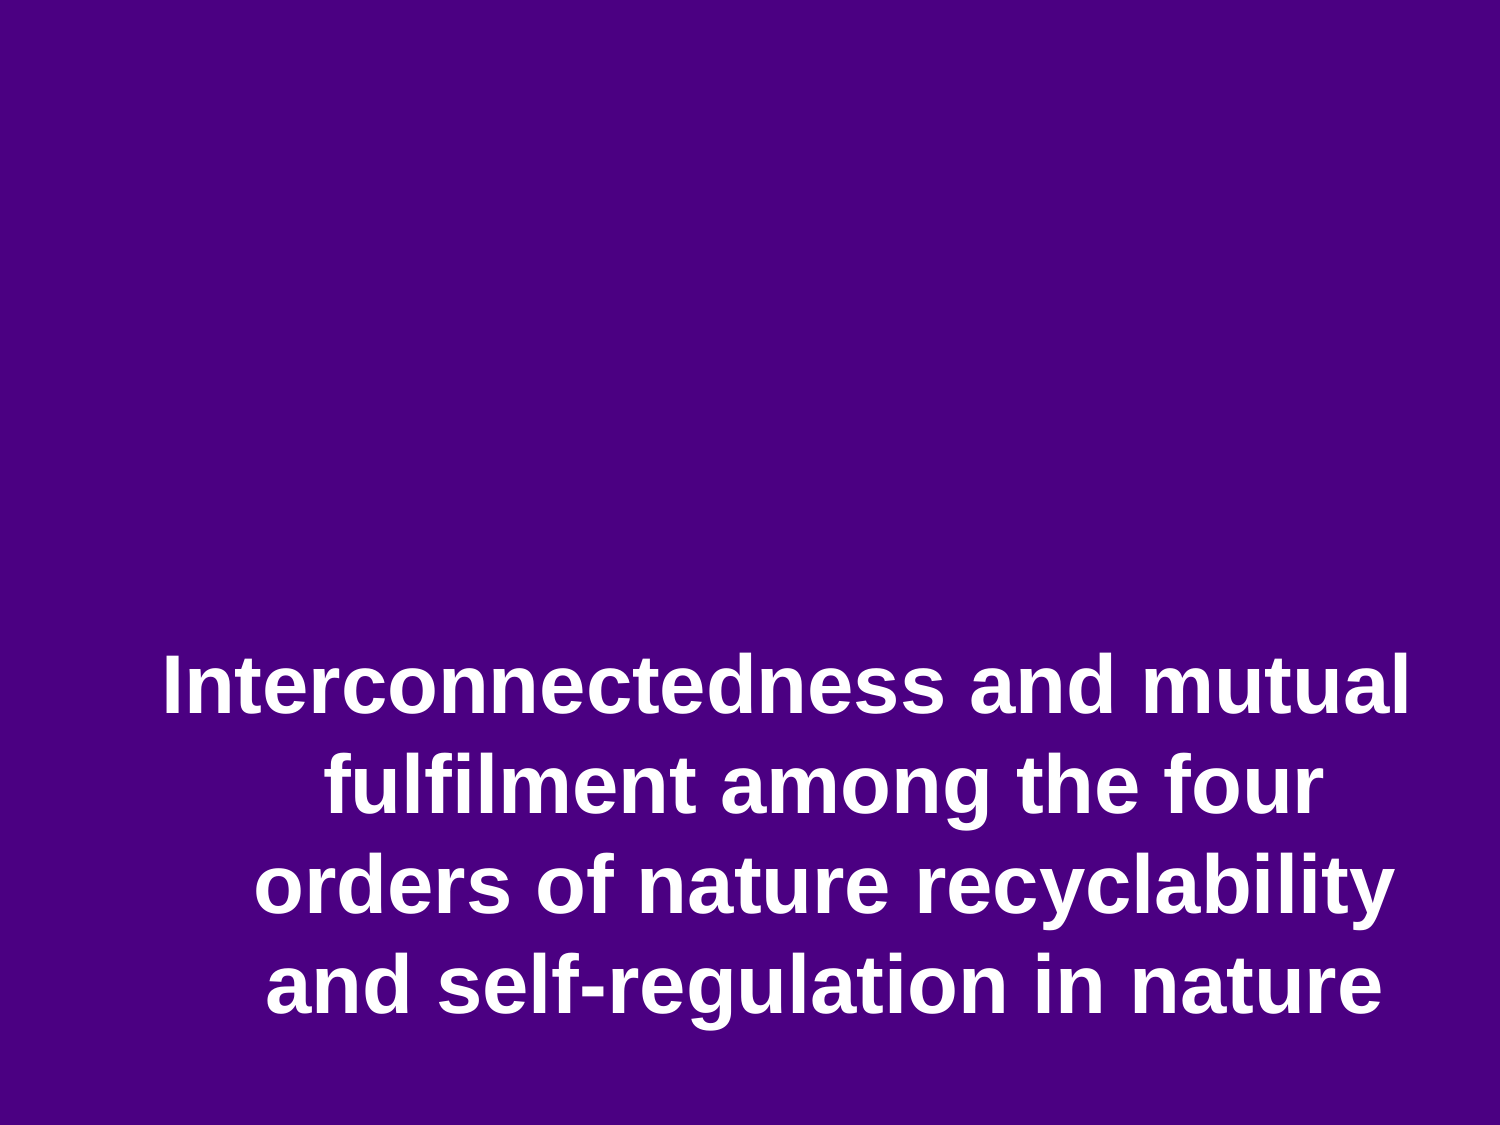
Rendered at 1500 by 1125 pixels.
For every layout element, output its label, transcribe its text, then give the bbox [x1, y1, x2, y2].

title Interconnectedness and mutual fulfilment among the four orders of nature recyclability and self-regulation in nature [112, 0, 1463, 1038]
